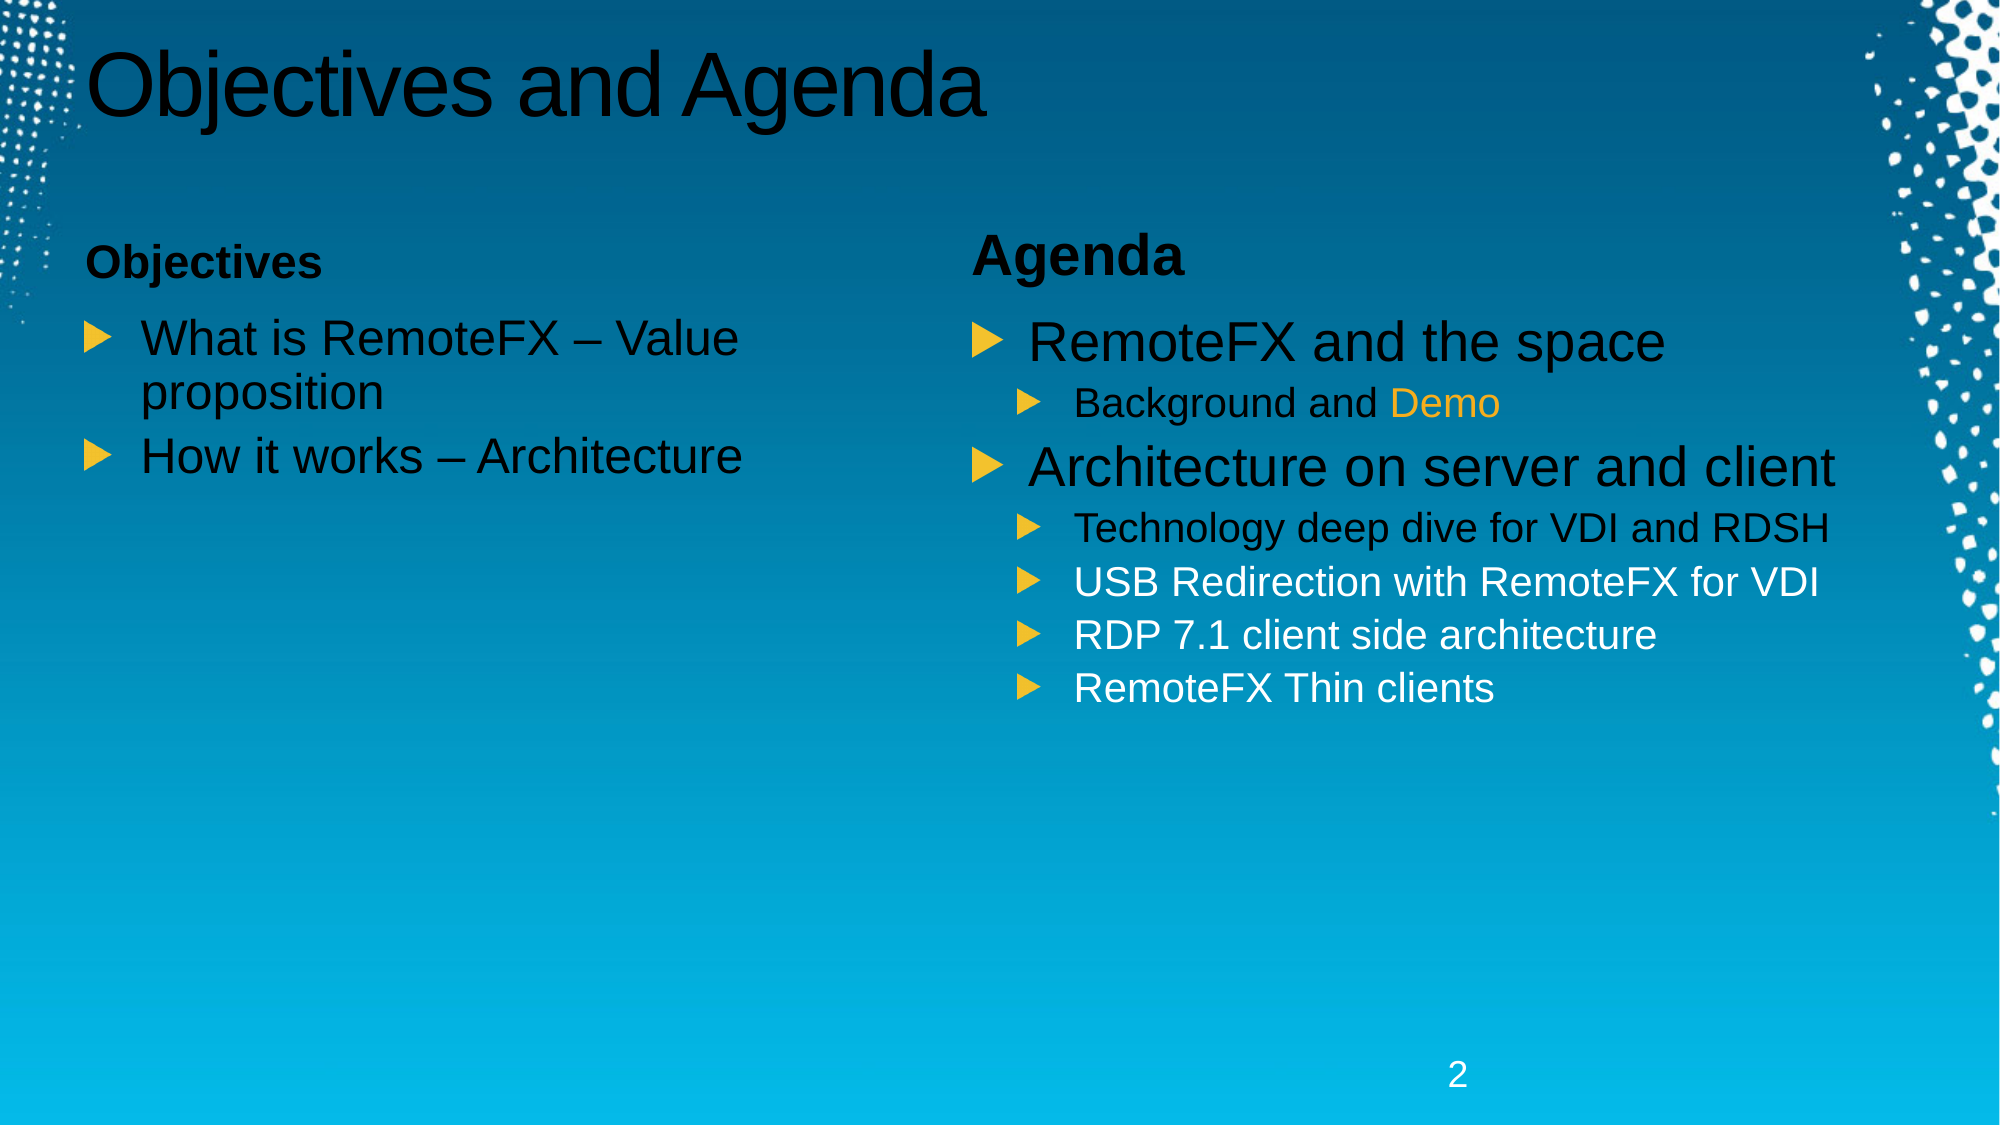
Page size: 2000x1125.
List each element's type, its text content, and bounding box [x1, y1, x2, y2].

picture [10, 69, 17, 78]
picture [18, 0, 29, 6]
picture [29, 27, 38, 38]
picture [47, 0, 57, 10]
picture [1957, 187, 1971, 200]
picture [1979, 657, 1995, 676]
picture [1911, 223, 1918, 230]
picture [1993, 321, 2000, 339]
picture [1973, 368, 1982, 380]
picture [1974, 683, 1985, 694]
picture [11, 55, 21, 64]
picture [1942, 269, 1953, 276]
picture [1963, 589, 1976, 607]
picture [1935, 379, 1948, 391]
picture [1898, 188, 1912, 198]
picture [1018, 568, 1038, 592]
picture [1889, 152, 1901, 166]
picture [1963, 335, 1972, 344]
picture [1963, 278, 1976, 291]
picture [1922, 200, 1934, 207]
picture [17, 129, 23, 136]
picture [34, 101, 43, 111]
picture [1925, 141, 1935, 155]
picture [1935, 431, 1946, 449]
picture [43, 42, 49, 53]
picture [1914, 164, 1923, 177]
picture [1953, 301, 1962, 312]
picture [1930, 291, 1941, 297]
picture [973, 448, 1001, 481]
picture [1969, 625, 1985, 642]
list RemoteFX and the space Background and Demo Architecture on server and client Technology deep dive for VDI and RDSH USB Redirection with RemoteFX for VDI RDP 7.1 client side architecture RemoteFX Thin clients [971, 312, 1913, 727]
picture [1921, 0, 1934, 8]
picture [42, 31, 53, 39]
picture [1963, 535, 1977, 550]
picture [85, 440, 110, 469]
picture [1960, 392, 1970, 403]
picture [1945, 213, 1955, 220]
picture [1980, 460, 1987, 469]
picture [85, 322, 110, 351]
picture [1941, 324, 1952, 332]
picture [1928, 399, 1939, 415]
picture [1946, 525, 1956, 533]
picture [1018, 390, 1039, 413]
picture [0, 40, 9, 45]
title Objectives and Agenda [85, 37, 1914, 138]
picture [1018, 622, 1039, 645]
picture [1984, 349, 1992, 357]
picture [1992, 438, 2000, 448]
picture [33, 88, 42, 97]
picture [1914, 308, 1929, 326]
picture [1948, 413, 1958, 424]
picture [1926, 344, 1939, 358]
picture [54, 76, 60, 83]
picture [1968, 481, 1978, 492]
picture [1972, 312, 1985, 322]
picture [1972, 570, 1986, 583]
picture [1988, 547, 2000, 561]
picture [38, 74, 47, 80]
picture [1909, 274, 1920, 291]
picture [1950, 359, 1960, 366]
picture [56, 47, 64, 55]
picture [1981, 604, 2000, 620]
picture [973, 323, 1001, 356]
picture [1978, 517, 1987, 527]
picture [0, 24, 9, 33]
picture [1988, 691, 2000, 709]
picture [9, 84, 15, 91]
picture [45, 16, 55, 24]
picture [1946, 155, 1961, 167]
picture [1955, 557, 1965, 573]
picture [58, 32, 66, 41]
picture [28, 42, 36, 53]
picture [1929, 27, 1945, 45]
picture [55, 62, 62, 69]
picture [1932, 235, 1943, 241]
picture [33, 116, 40, 124]
picture [3, 10, 11, 18]
picture [1935, 177, 1945, 189]
picture [1935, 0, 2000, 306]
list Objectives [85, 237, 971, 289]
picture [30, 14, 40, 23]
picture [1991, 637, 2000, 652]
list Agenda [971, 224, 1888, 289]
picture [18, 13, 26, 19]
picture [1942, 465, 1958, 483]
picture [31, 131, 37, 138]
picture [1994, 382, 2000, 391]
text_box 2 [1432, 1042, 1900, 1103]
picture [1958, 445, 1968, 460]
picture [1892, 212, 1902, 216]
picture [1982, 714, 1993, 729]
picture [1919, 367, 1930, 378]
picture [6, 97, 12, 105]
picture [41, 59, 48, 67]
picture [0, 155, 5, 163]
picture [1900, 240, 1912, 254]
picture [13, 41, 25, 49]
picture [1991, 747, 2000, 765]
picture [1915, 109, 1924, 119]
picture [1995, 582, 2000, 595]
picture [1018, 675, 1039, 698]
picture [1925, 87, 1941, 99]
list What is RemoteFX – Value proposition How it works – Architecture [83, 312, 963, 489]
picture [33, 0, 42, 10]
picture [1983, 404, 1992, 414]
picture [1955, 246, 1965, 256]
picture [16, 143, 21, 151]
picture [26, 57, 34, 68]
picture [1938, 122, 1950, 133]
picture [1018, 515, 1039, 538]
picture [1970, 426, 1980, 436]
picture [16, 22, 23, 34]
picture [24, 72, 32, 79]
picture [1990, 492, 2000, 505]
picture [1952, 502, 1967, 516]
picture [1920, 257, 1932, 264]
